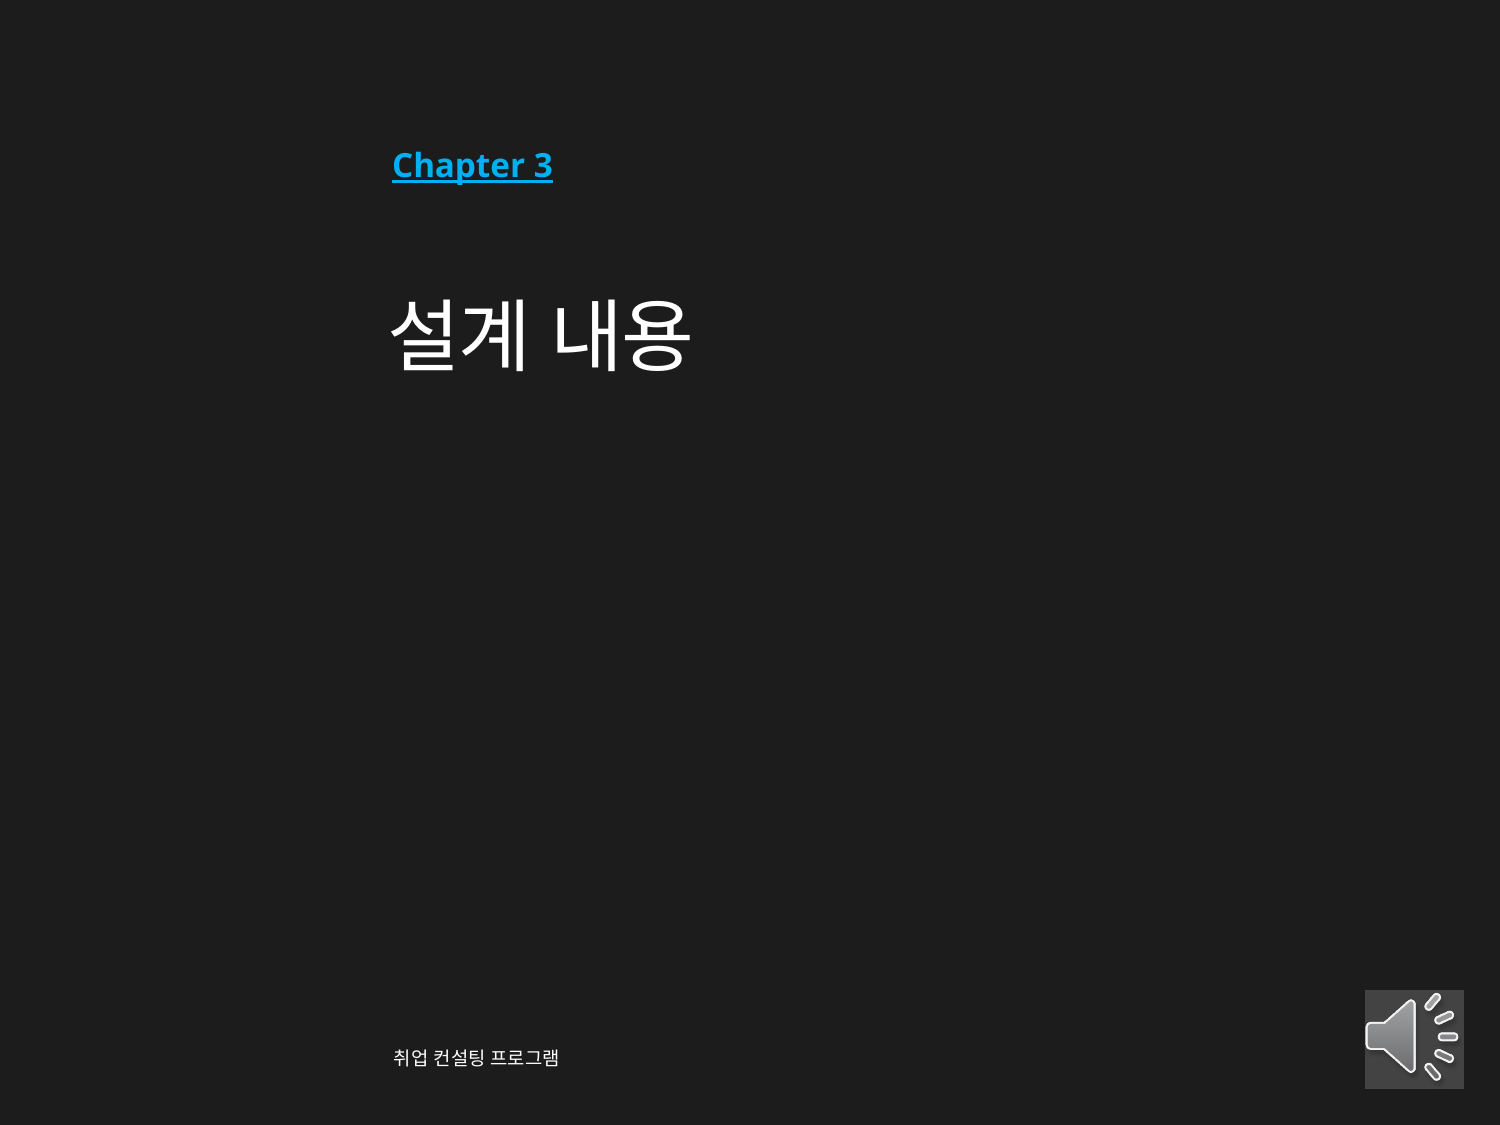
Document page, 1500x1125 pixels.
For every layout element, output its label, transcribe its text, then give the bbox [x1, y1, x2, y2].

text_box 취업 컨설팅 프로그램 [379, 1039, 758, 1077]
title 설계 내용 [372, 213, 1447, 455]
text_box Chapter 3 [377, 137, 921, 192]
picture [1364, 989, 1465, 1090]
